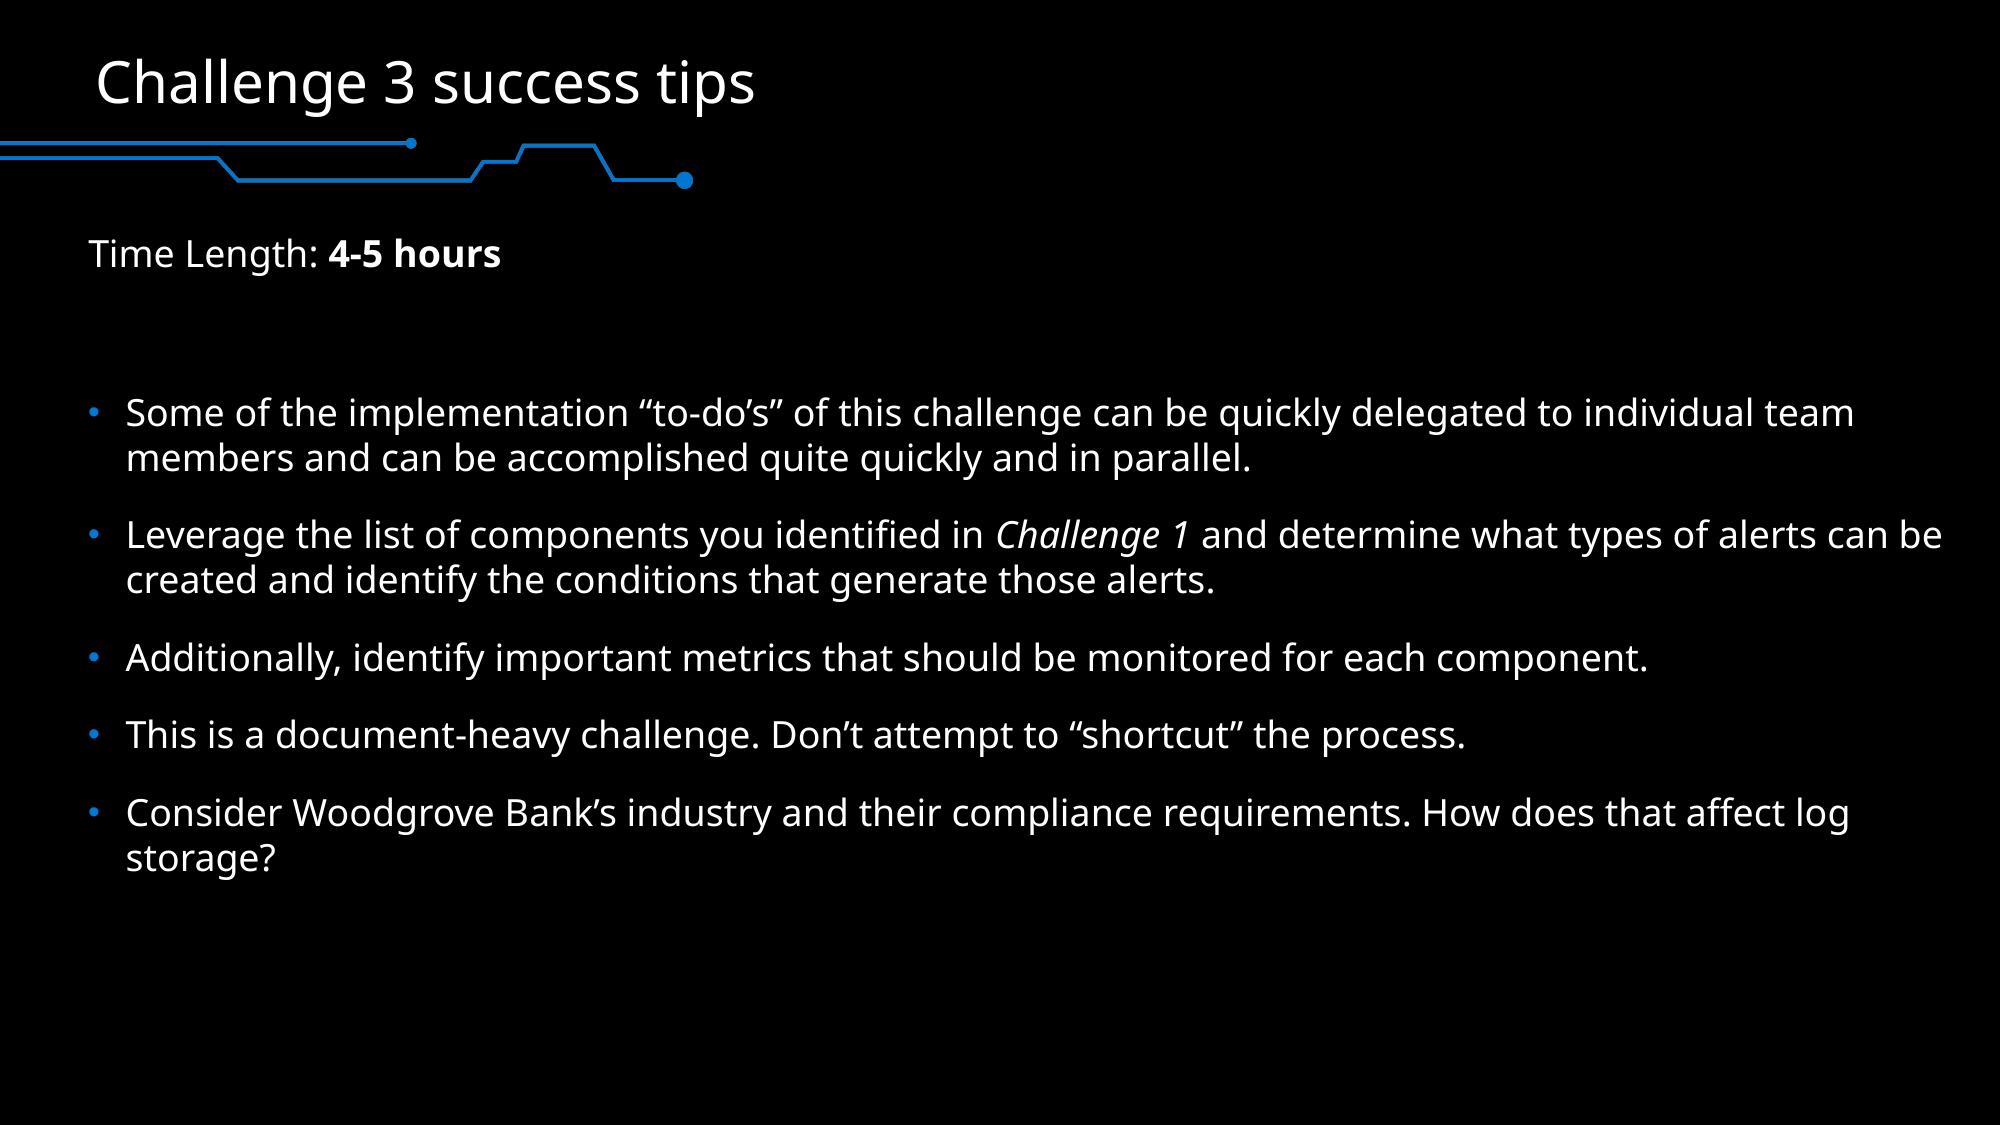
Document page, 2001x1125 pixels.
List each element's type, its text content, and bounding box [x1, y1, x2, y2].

text_box Some of the implementation “to-do’s” of this challenge can be quickly delegated to individual team members and can be accomplished quite quickly and in parallel. Leverage the list of components you identified in Challenge 1 and determine what types of alerts can be created and identify the conditions that generate those alerts. Additionally, identify important metrics that should be monitored for each component. This is a document-heavy challenge. Don’t attempt to “shortcut” the process. Consider Woodgrove Bank’s industry and their compliance requirements. How does that affect log storage? [88, 388, 1956, 879]
picture [0, 105, 693, 189]
title Challenge 3 success tips [95, 34, 1317, 116]
list Time Length: 4-5 hours [88, 229, 1956, 276]
